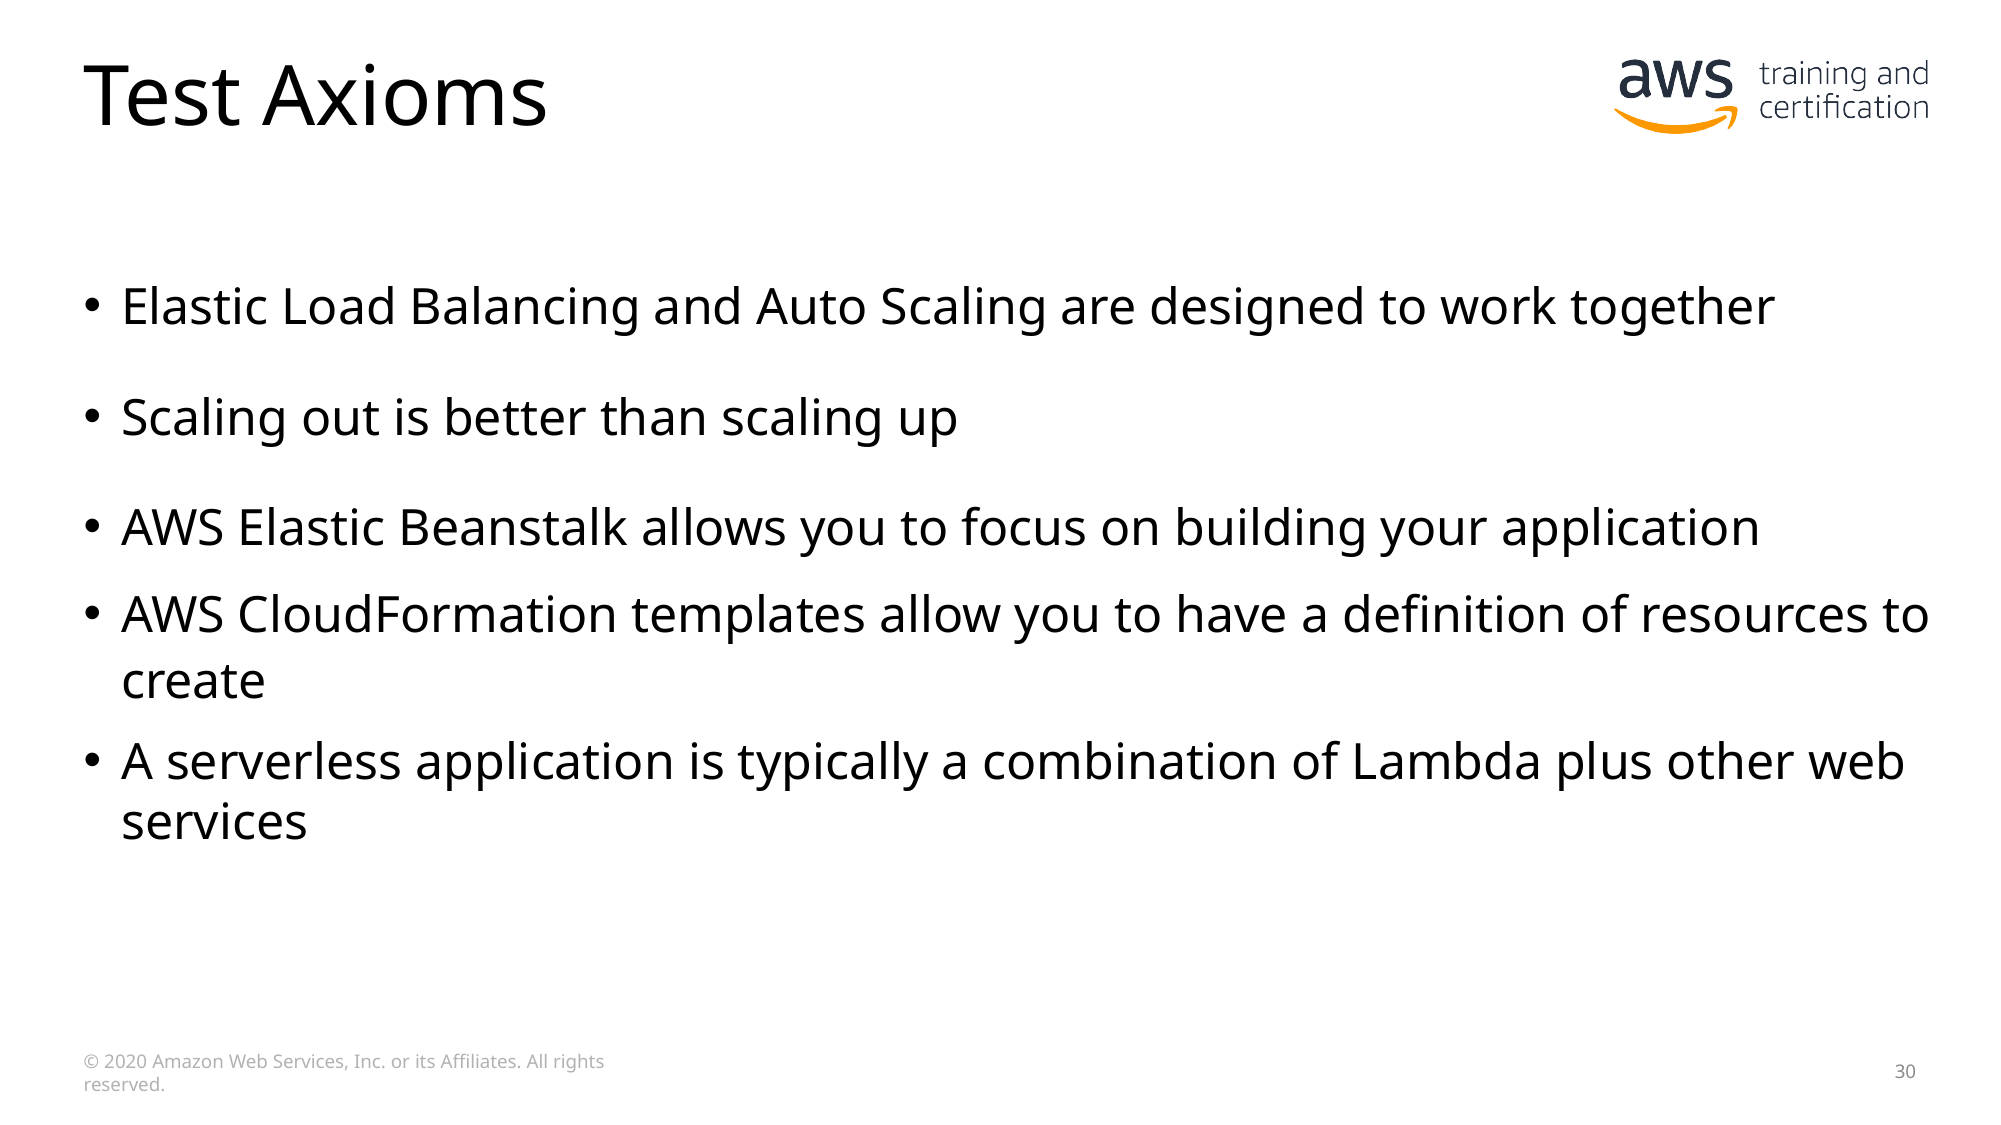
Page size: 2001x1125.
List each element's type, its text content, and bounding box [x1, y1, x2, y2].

picture [1614, 59, 1928, 134]
title Test Axioms [68, 59, 1551, 138]
slide_number 30 [1481, 1042, 1932, 1103]
footer © 2020 Amazon Web Services, Inc. or its Affiliates. All rights reserved. [68, 1042, 682, 1103]
text_box Elastic Load Balancing and Auto Scaling are designed to work together Scaling out is better than scaling up AWS Elastic Beanstalk allows you to focus on building your application AWS CloudFormation templates allow you to have a definition of resources to create A serverless application is typically a combination of Lambda plus other web services [68, 236, 1969, 944]
